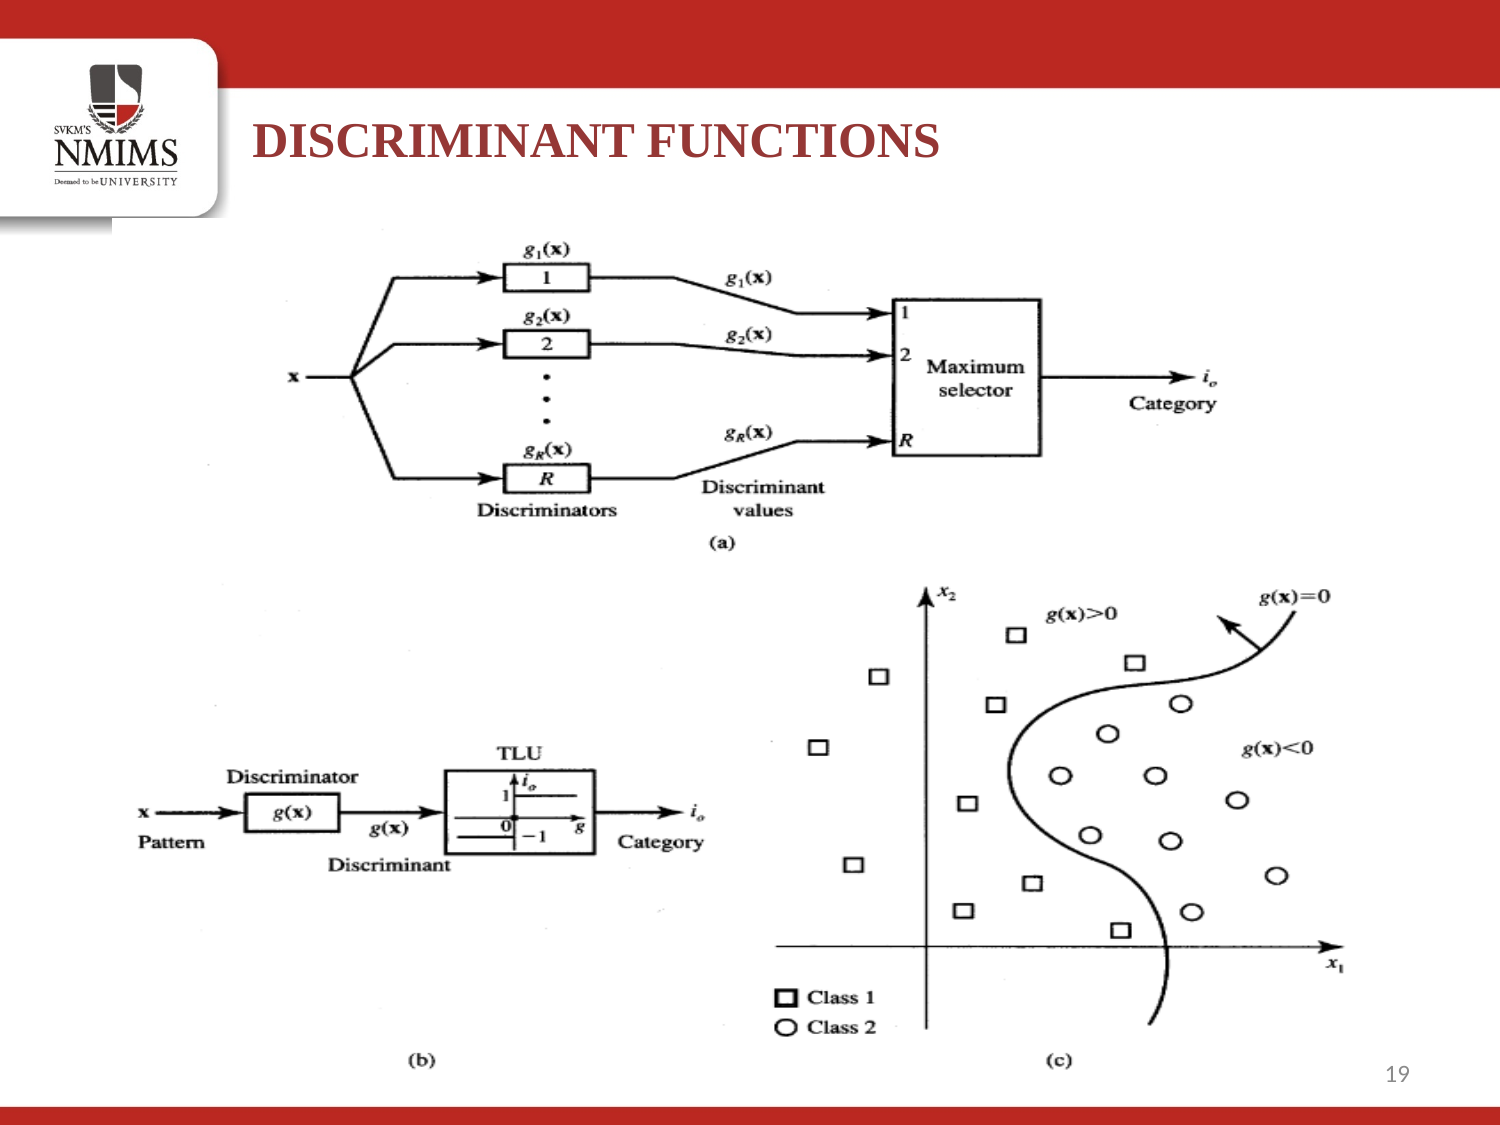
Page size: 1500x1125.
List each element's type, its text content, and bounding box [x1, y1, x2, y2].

picture [0, 0, 1500, 1125]
text_box DISCRIMINANT FUNCTIONS [237, 99, 1338, 175]
slide_number 19 [1074, 1042, 1425, 1103]
